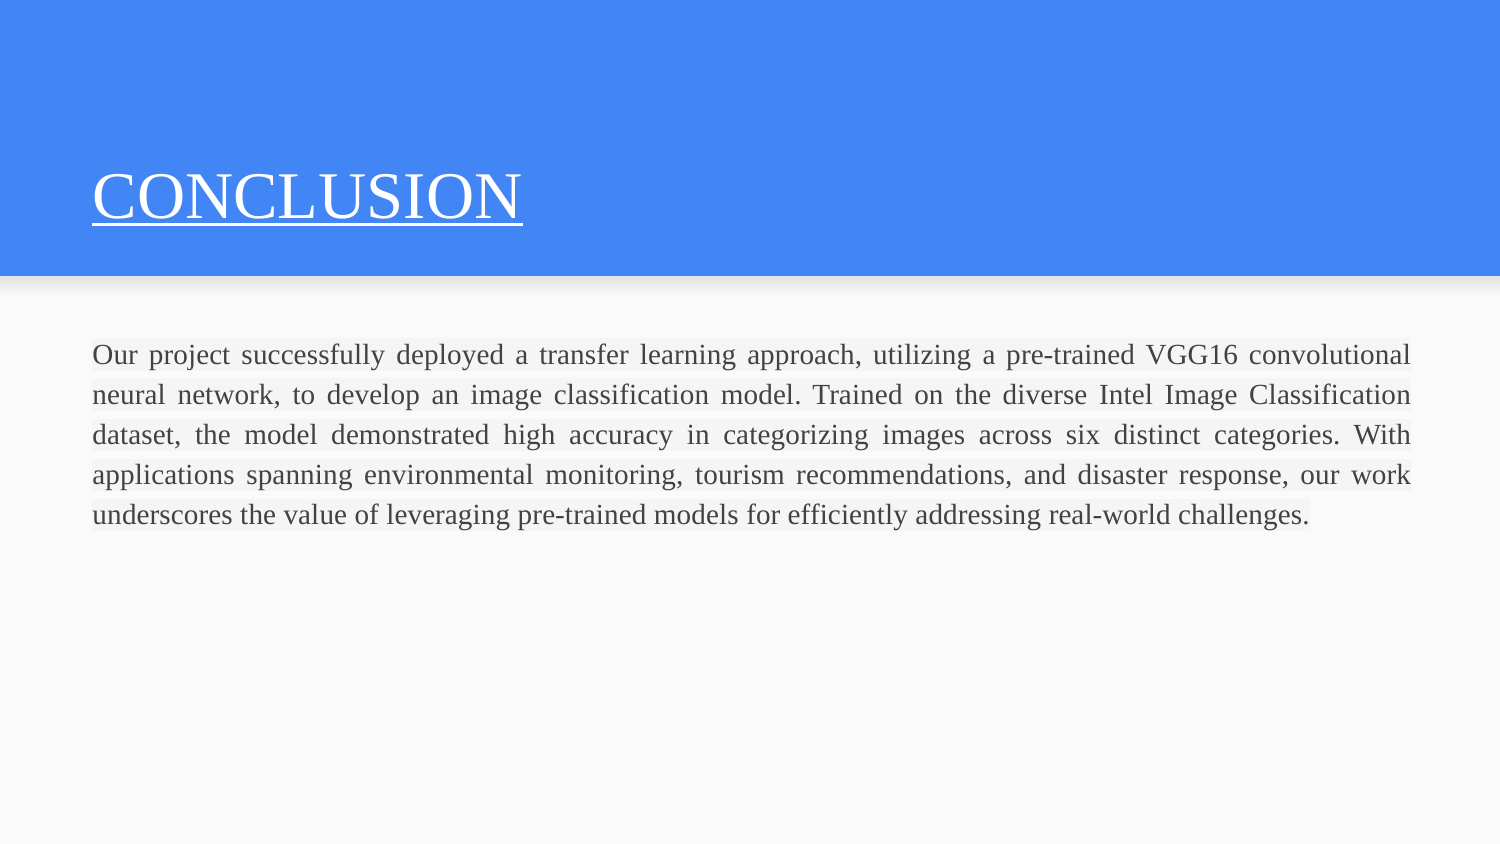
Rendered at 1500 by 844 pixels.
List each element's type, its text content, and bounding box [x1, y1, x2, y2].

list Our project successfully deployed a transfer learning approach, utilizing a pre-trained VGG16 convolutional neural network, to develop an image classification model. Trained on the diverse Intel Image Classification dataset, the model demonstrated high accuracy in categorizing images across six distinct categories. With applications spanning environmental monitoring, tourism recommendations, and disaster response, our work underscores the value of leveraging pre-trained models for efficiently addressing real-world challenges. [77, 314, 1427, 760]
title CONCLUSION [77, 121, 1427, 248]
